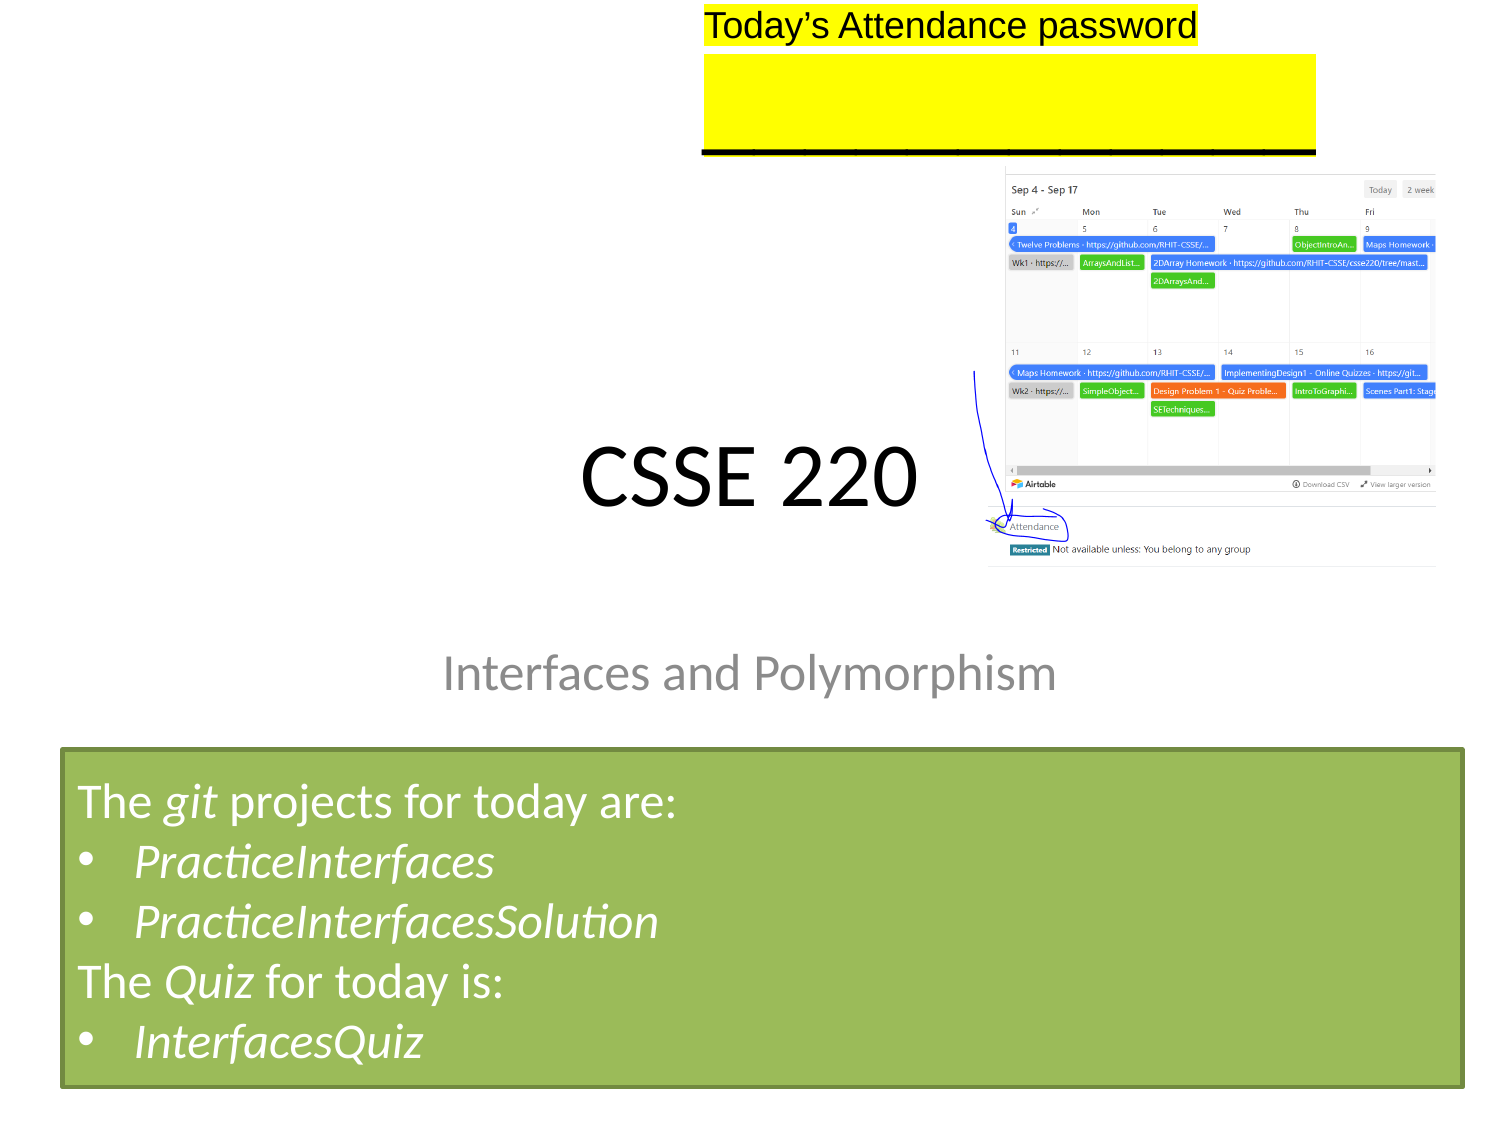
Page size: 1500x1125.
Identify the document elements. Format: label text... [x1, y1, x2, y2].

text_box The git projects for today are: PracticeInterfaces PracticeInterfacesSolution The Quiz for today is: InterfacesQuiz [60, 747, 1465, 1089]
text_box Today’s Attendance password ____________ [688, 0, 1463, 163]
picture [973, 166, 1437, 567]
subtitle Interfaces and Polymorphism [225, 637, 1275, 747]
title CSSE 220 [112, 349, 1388, 591]
